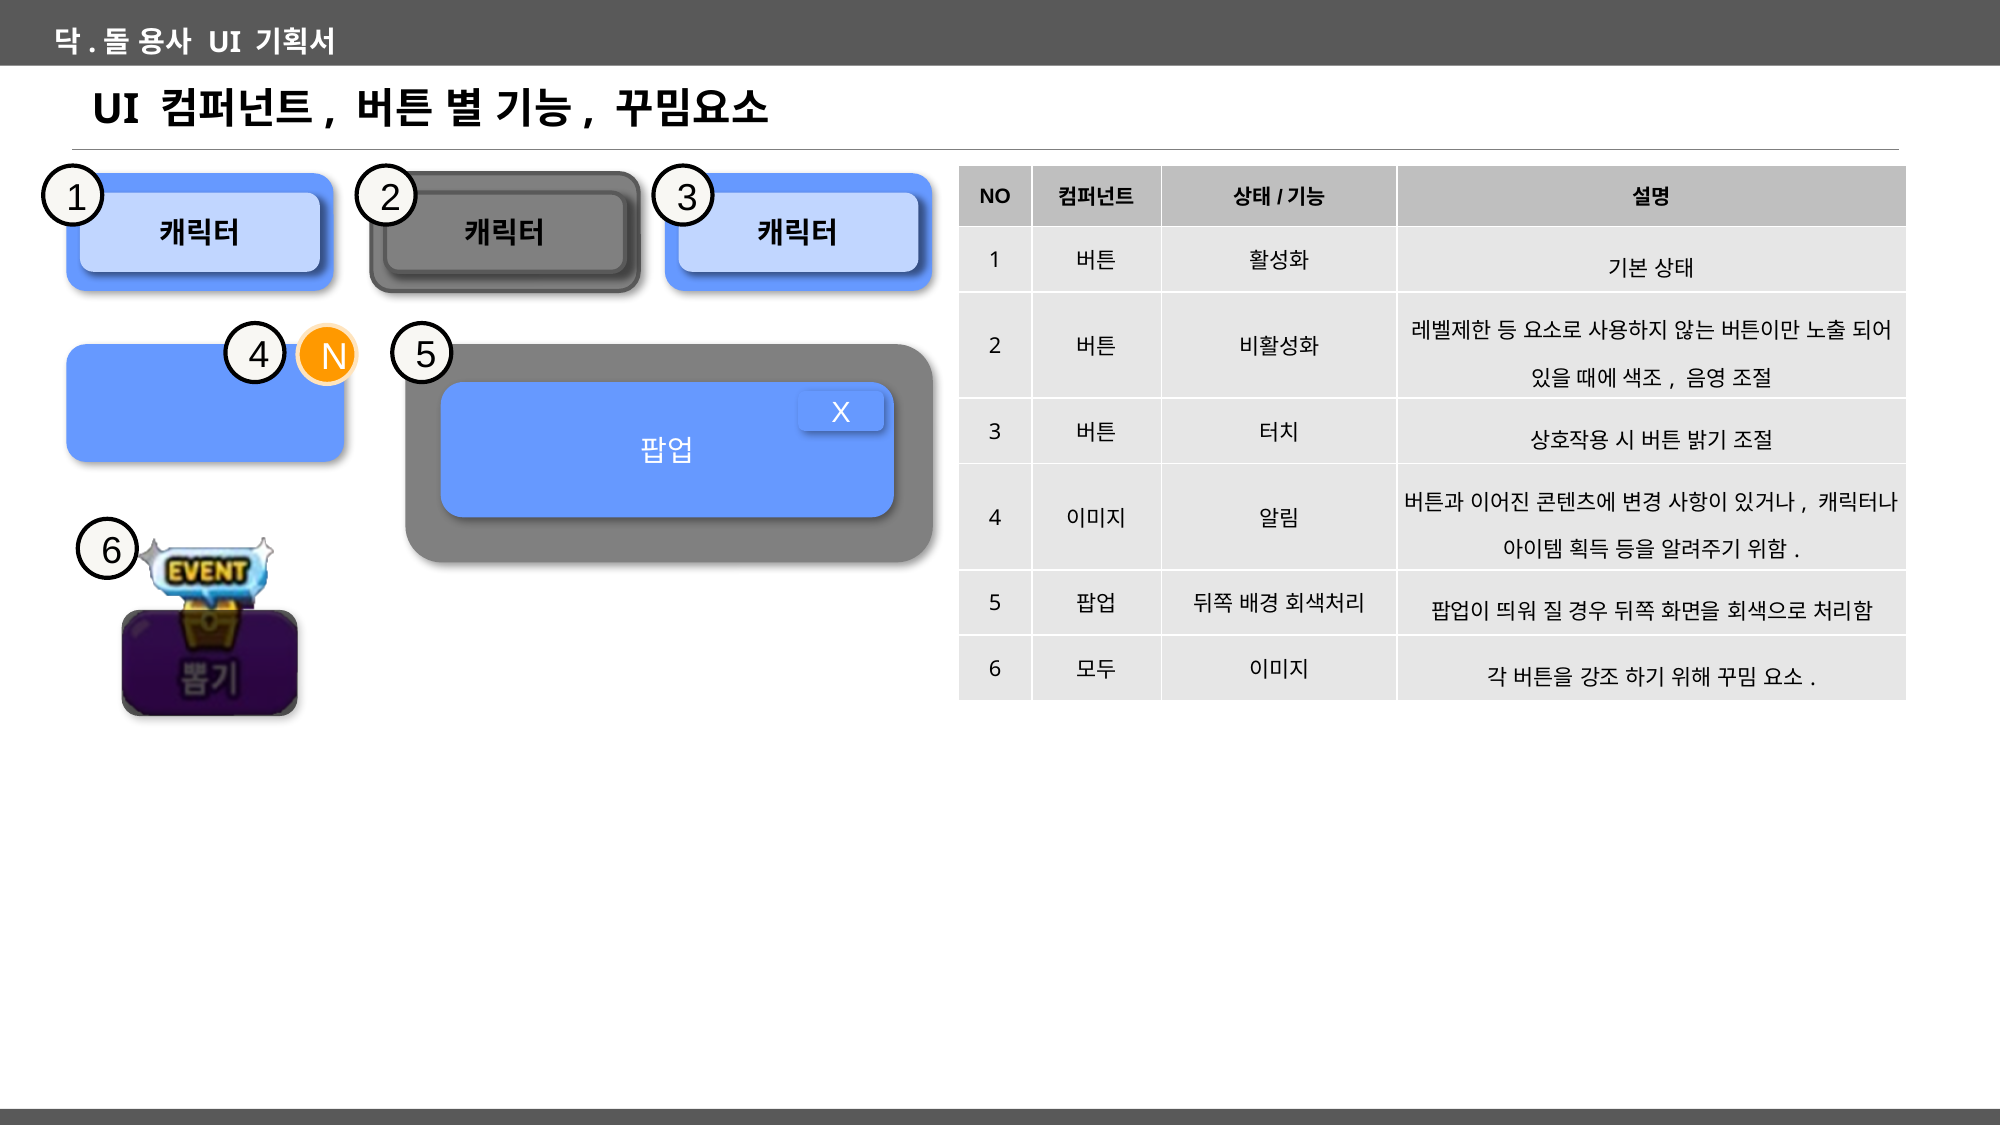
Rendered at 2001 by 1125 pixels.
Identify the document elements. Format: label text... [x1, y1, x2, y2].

table_cell 상호작용 시 버튼 밝기 조절 [1398, 399, 1906, 463]
table_cell 활성화 [1162, 227, 1396, 291]
table_cell 각 버튼을 강조 하기 위해 꾸밈 요소. [1398, 636, 1906, 700]
table_header 상태/기능 [1162, 166, 1396, 226]
table_cell 5 [959, 571, 1031, 634]
text_box 5 [390, 320, 454, 385]
table_cell 6 [959, 636, 1031, 700]
text_box 4 [223, 320, 287, 385]
text_box 3 [651, 163, 704, 216]
text_box 2 [354, 163, 407, 220]
table_header 설명 [1398, 166, 1906, 226]
table_cell 버튼 [1033, 227, 1161, 291]
picture [121, 536, 298, 717]
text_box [371, 172, 639, 292]
text_box UI 컴퍼넌트, 버튼 별 기능, 꾸밈요소 [76, 64, 1282, 150]
table_cell 버튼과 이어진 콘텐츠에 변경 사항이 있거나, 캐릭터나 아이템 획득 등을 알려주기 위함. [1398, 464, 1906, 569]
text_box [64, 342, 347, 465]
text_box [664, 172, 933, 292]
table_cell 버튼 [1033, 399, 1161, 463]
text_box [65, 172, 334, 292]
text_box 6 [75, 516, 136, 580]
table_header 컴퍼넌트 [1033, 166, 1161, 226]
table_cell 1 [959, 227, 1031, 291]
text_box [403, 342, 935, 565]
text_box 팝업 [438, 379, 896, 520]
table_cell 모두 [1033, 636, 1161, 700]
table_cell 3 [959, 399, 1031, 463]
table_cell 팝업이 띄워 질 경우 뒤쪽 화면을 회색으로 처리함 [1398, 571, 1906, 634]
table_cell 터치 [1162, 399, 1396, 463]
table_cell 기본 상태 [1398, 227, 1906, 291]
table_cell 2 [959, 293, 1031, 397]
table_cell 비활성화 [1162, 293, 1396, 397]
table_cell 알림 [1162, 464, 1396, 569]
table_cell 팝업 [1033, 571, 1161, 634]
table_cell 4 [959, 464, 1031, 569]
table_cell 이미지 [1162, 636, 1396, 700]
text_box 1 [41, 163, 94, 224]
table_cell 레벨제한 등 요소로 사용하지 않는 버튼이만 노출 되어 있을 때에 색조, 음영 조절 [1398, 293, 1906, 397]
table_cell 뒤쪽 배경 회색처리 [1162, 571, 1396, 634]
table_cell 이미지 [1033, 464, 1161, 569]
text_box N [295, 322, 359, 387]
table_header NO [959, 166, 1031, 226]
table_cell 버튼 [1033, 293, 1161, 397]
text_box X [796, 388, 887, 434]
